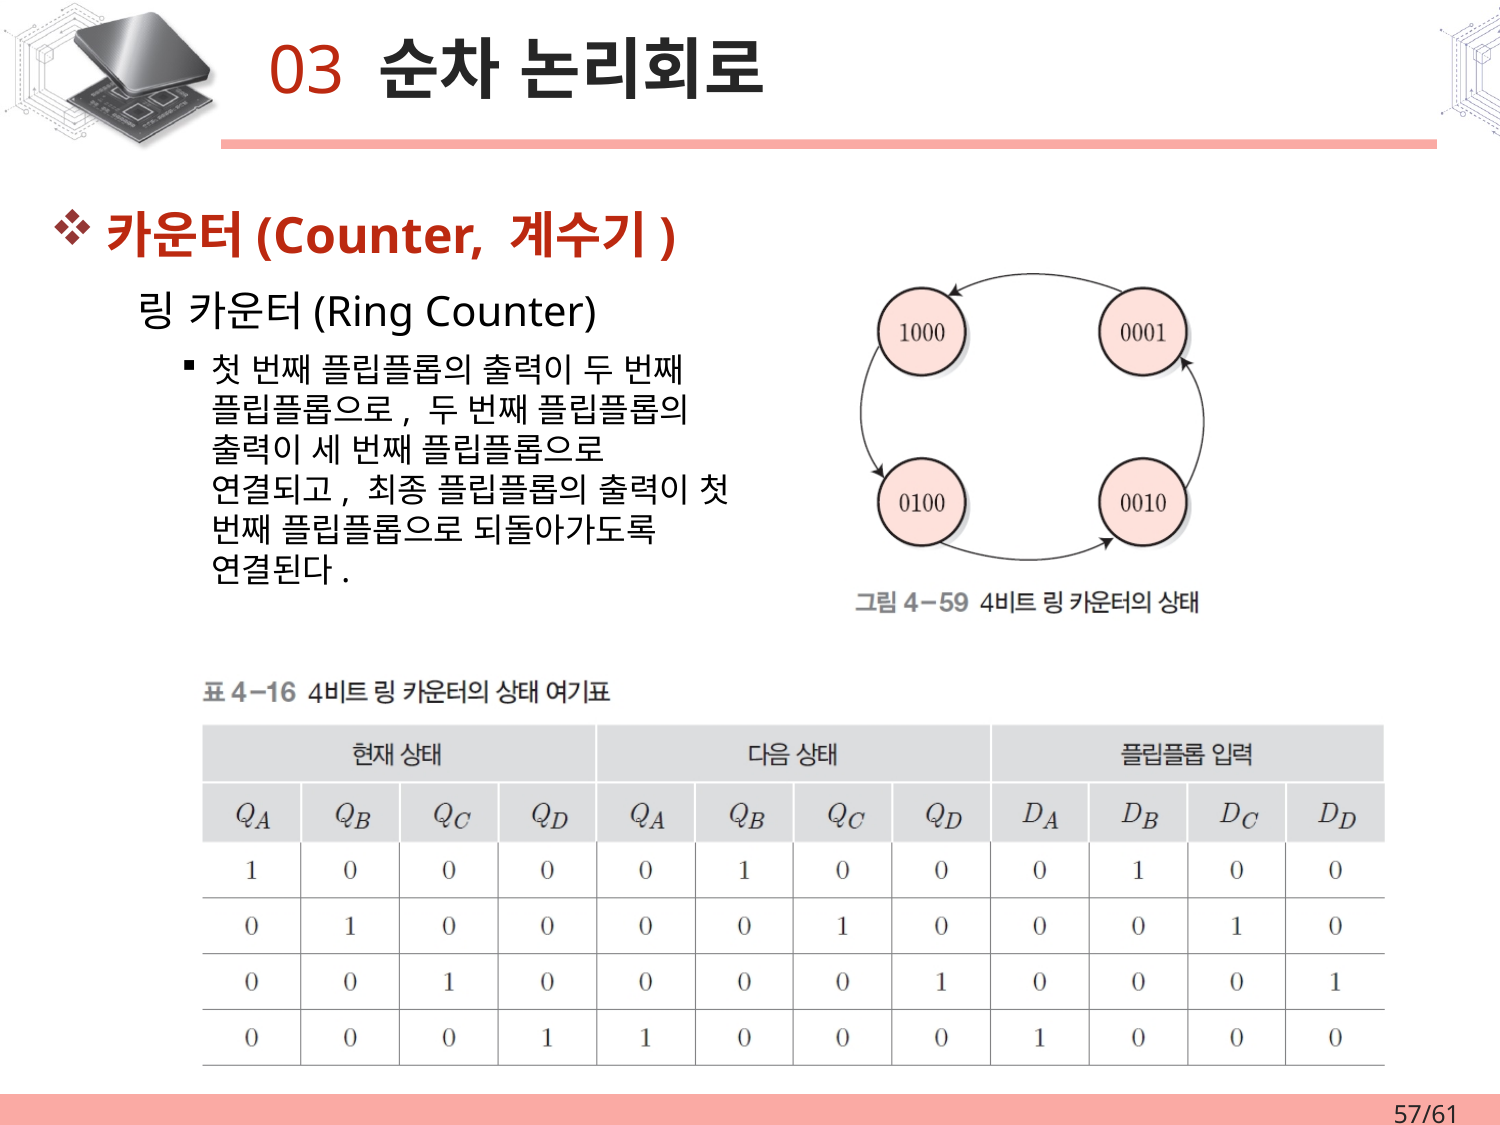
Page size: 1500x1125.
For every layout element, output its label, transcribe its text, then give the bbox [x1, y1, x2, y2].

picture [844, 266, 1216, 621]
picture [0, 1, 221, 155]
picture [194, 673, 1389, 1068]
list 카운터(Counter, 계수기) 링 카운터(Ring Counter) 첫 번째 플립플롭의 출력이 두 번째 플립플롭으로, 두 번째 플립플롭의 출력이 세 번째 플립플롭으로 연결되고, 최종 플립플롭의 출력이 첫 번째 플립플롭으로 되돌아가도록 연결된다. [35, 196, 750, 1079]
picture [1437, 0, 1500, 154]
text_box 03 순차 논리회로 [253, 19, 1414, 115]
